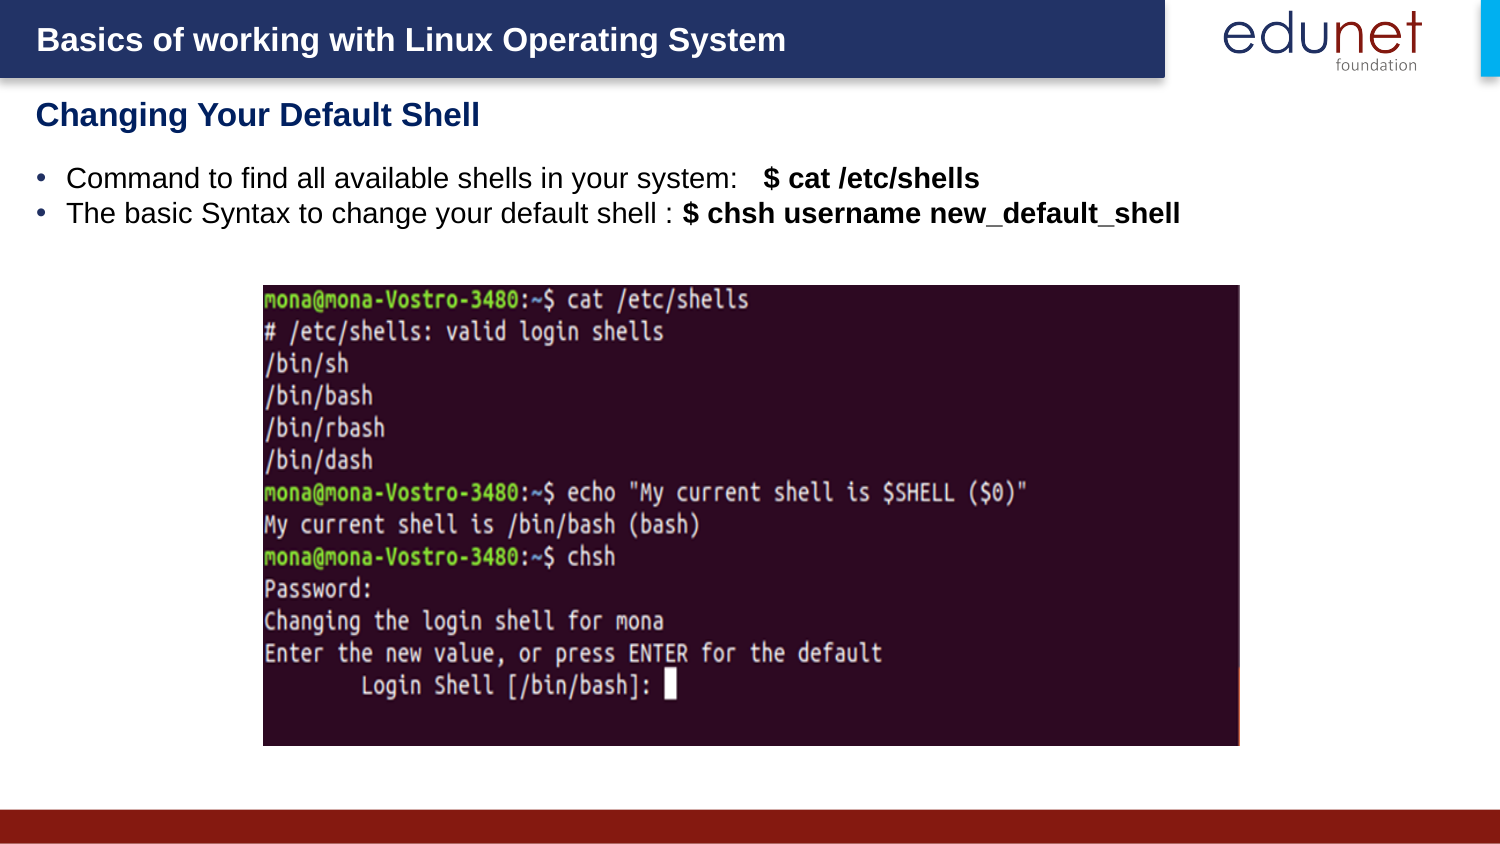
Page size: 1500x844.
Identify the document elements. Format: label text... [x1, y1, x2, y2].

picture [1219, 8, 1424, 75]
text_box Command to find all available shells in your system: $ cat /etc/shells The basic Syntax to change your default shell : $ chsh username new_default_shell [24, 137, 1247, 236]
text_box Changing Your Default Shell [24, 70, 683, 137]
picture [262, 285, 1240, 747]
